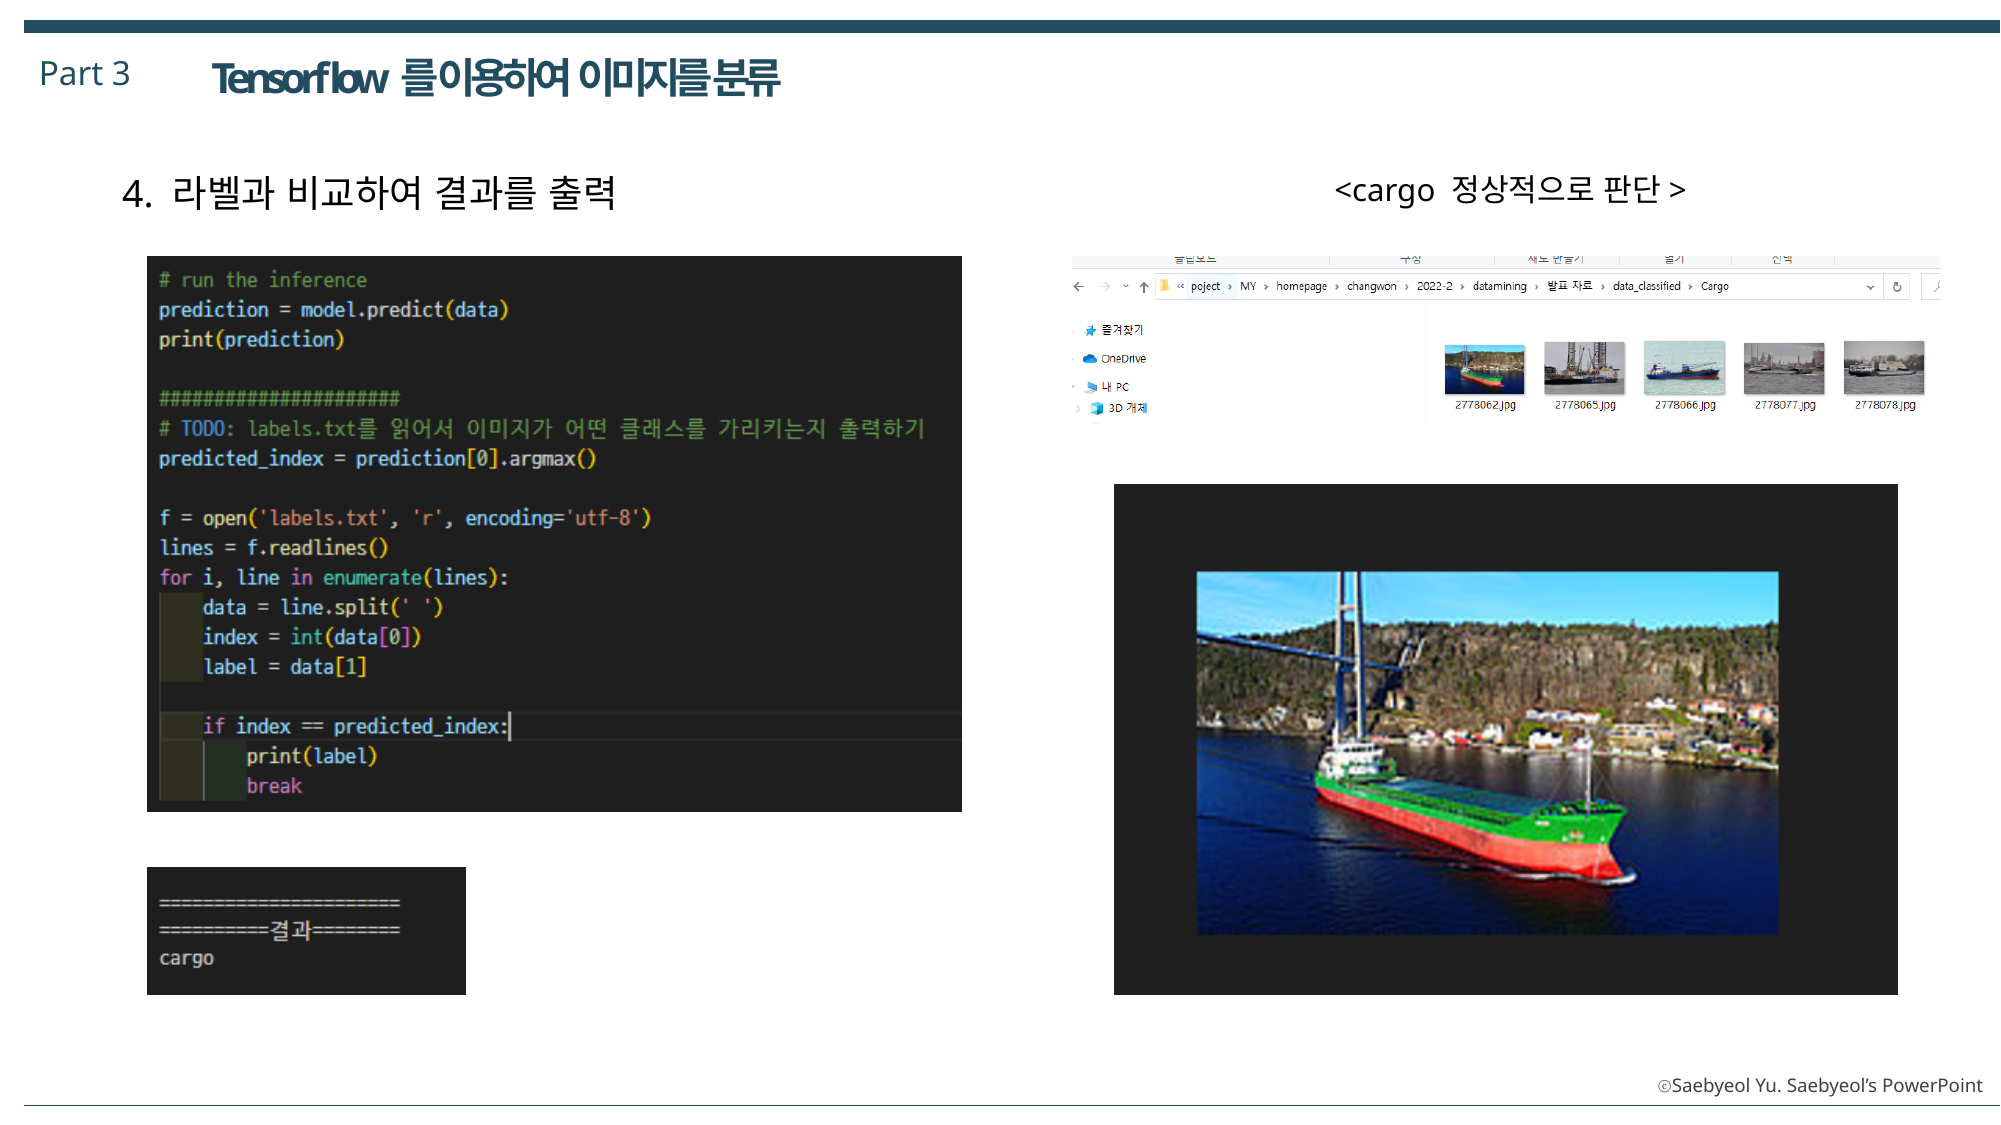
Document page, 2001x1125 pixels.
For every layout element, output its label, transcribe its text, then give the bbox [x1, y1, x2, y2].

picture [1072, 256, 1940, 424]
picture [146, 867, 466, 995]
picture [147, 256, 962, 812]
text_box Part 3 [24, 44, 147, 100]
picture [1114, 484, 1898, 995]
text_box 4. 라벨과 비교하여 결과를 출력 [107, 162, 633, 223]
text_box Tensorflow를 이용하여 이미지를 분류 [196, 44, 798, 110]
text_box <cargo 정상적으로 판단> [1319, 162, 1702, 215]
